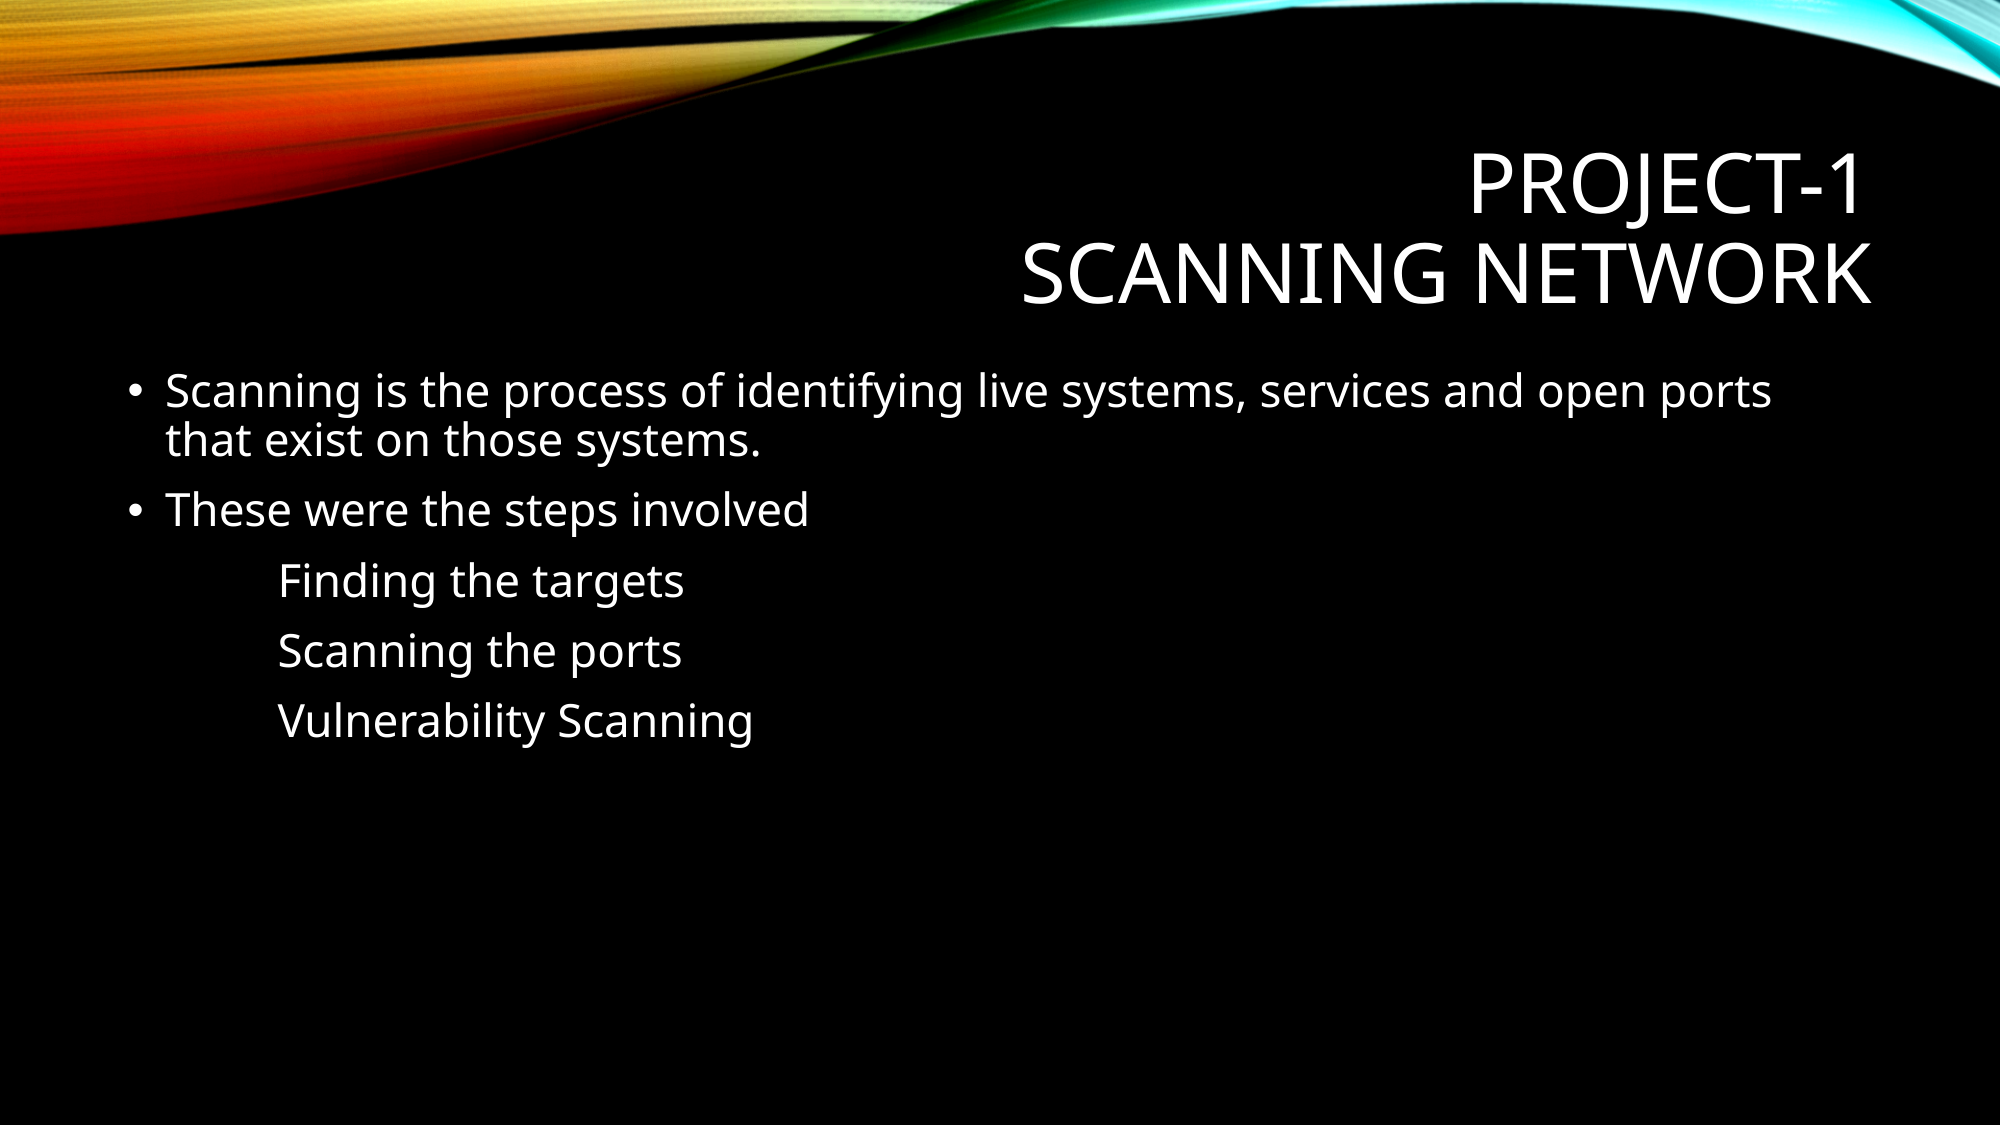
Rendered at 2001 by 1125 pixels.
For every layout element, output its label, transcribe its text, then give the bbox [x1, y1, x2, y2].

title Project-1 Scanning Network [474, 125, 1888, 338]
list Scanning is the process of identifying live systems, services and open ports that exist on those systems. These were the steps involved Finding the targets Scanning the ports Vulnerability Scanning [112, 360, 1888, 1021]
picture [0, 0, 2000, 237]
